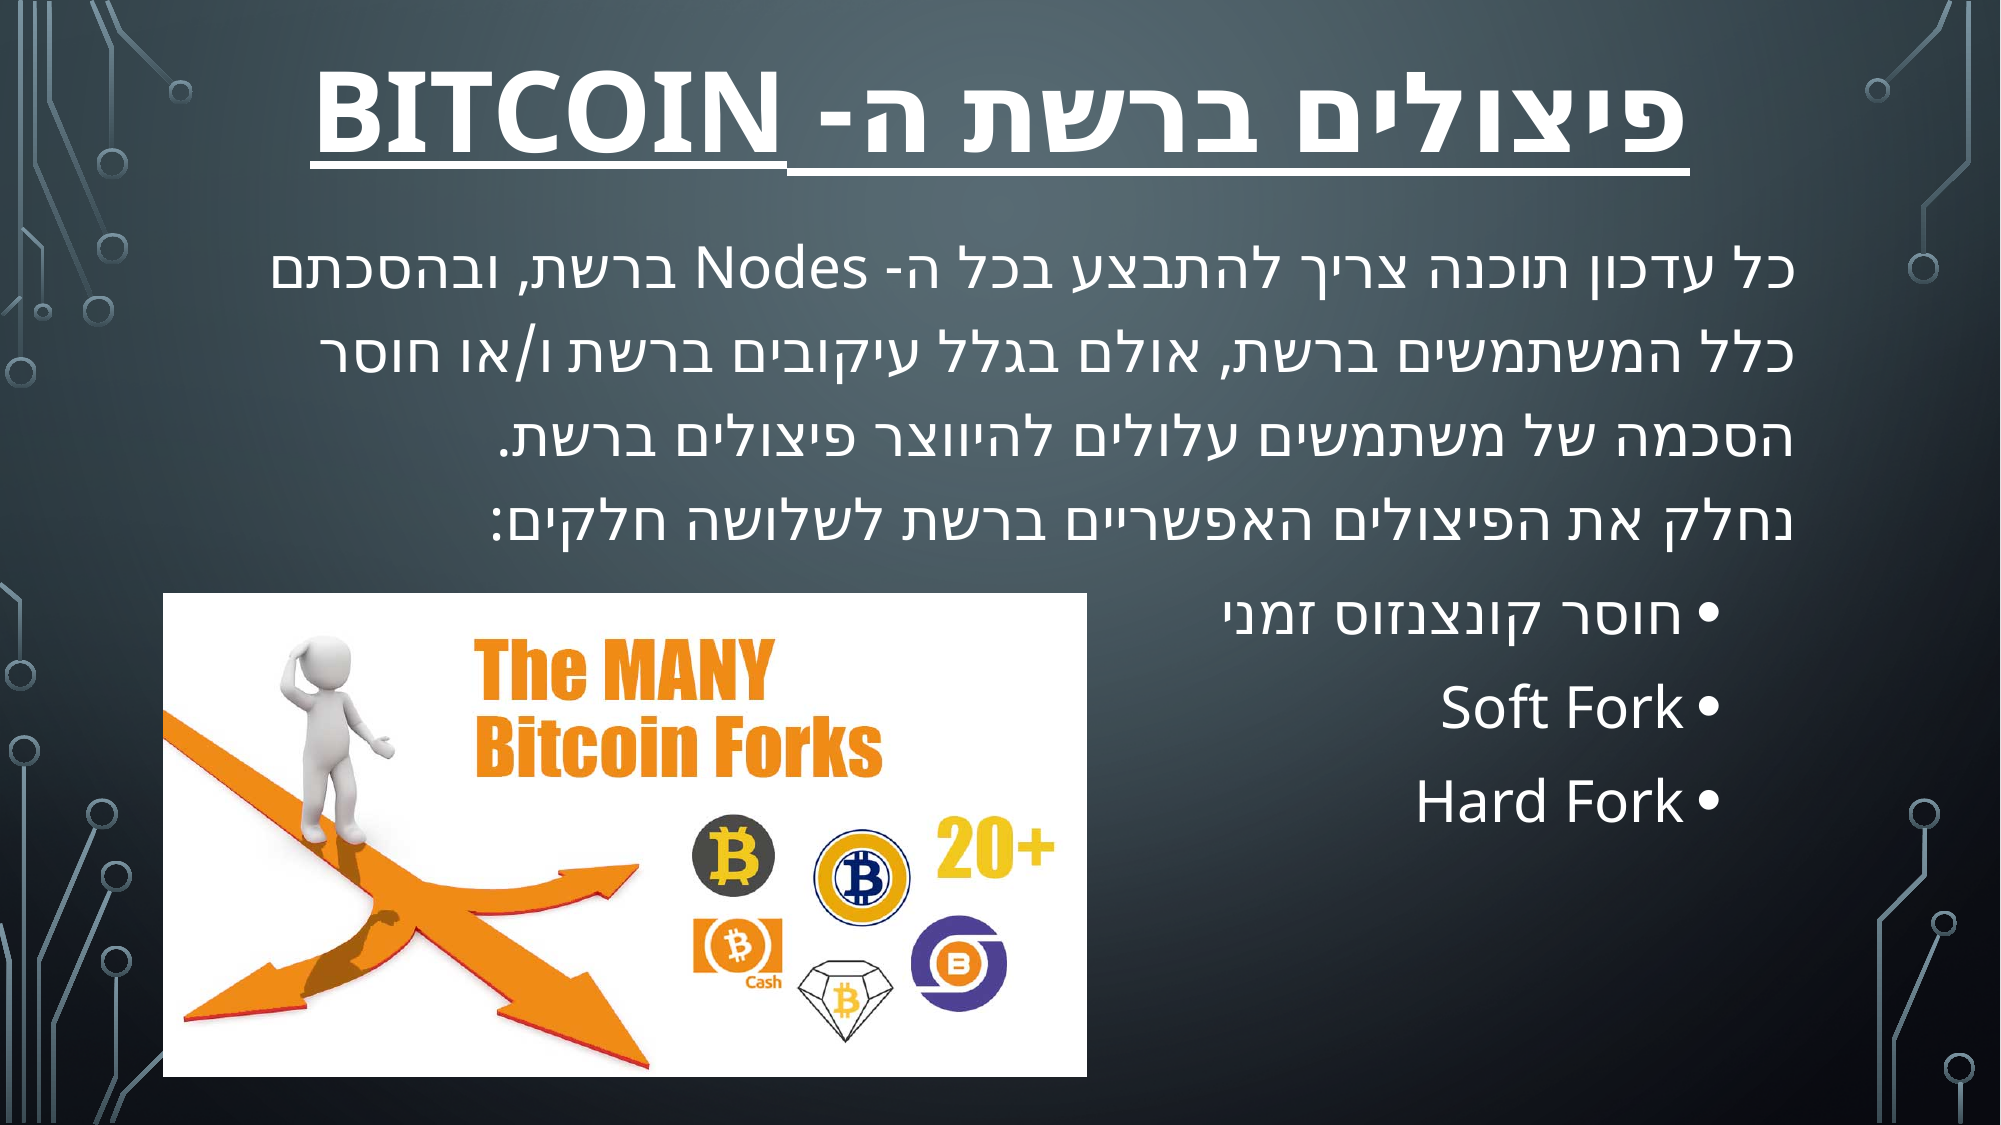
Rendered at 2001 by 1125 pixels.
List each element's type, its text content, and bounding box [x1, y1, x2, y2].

list כל עדכון תוכנה צריך להתבצע בכל ה- Nodes ברשת, ובהסכתם כלל המשתמשים ברשת, אולם בגלל עיקובים ברשת ו/או חוסר הסכמה של משתמשים עלולים להיווצר פיצולים ברשת. נחלק את הפיצולים האפשריים ברשת לשלושה חלקים: חוסר קונצנזוס זמני Soft Fork Hard Fork [187, 209, 1813, 950]
title פיצולים ברשת ה- Bitcoin [187, 57, 1813, 175]
picture [162, 593, 1087, 1077]
